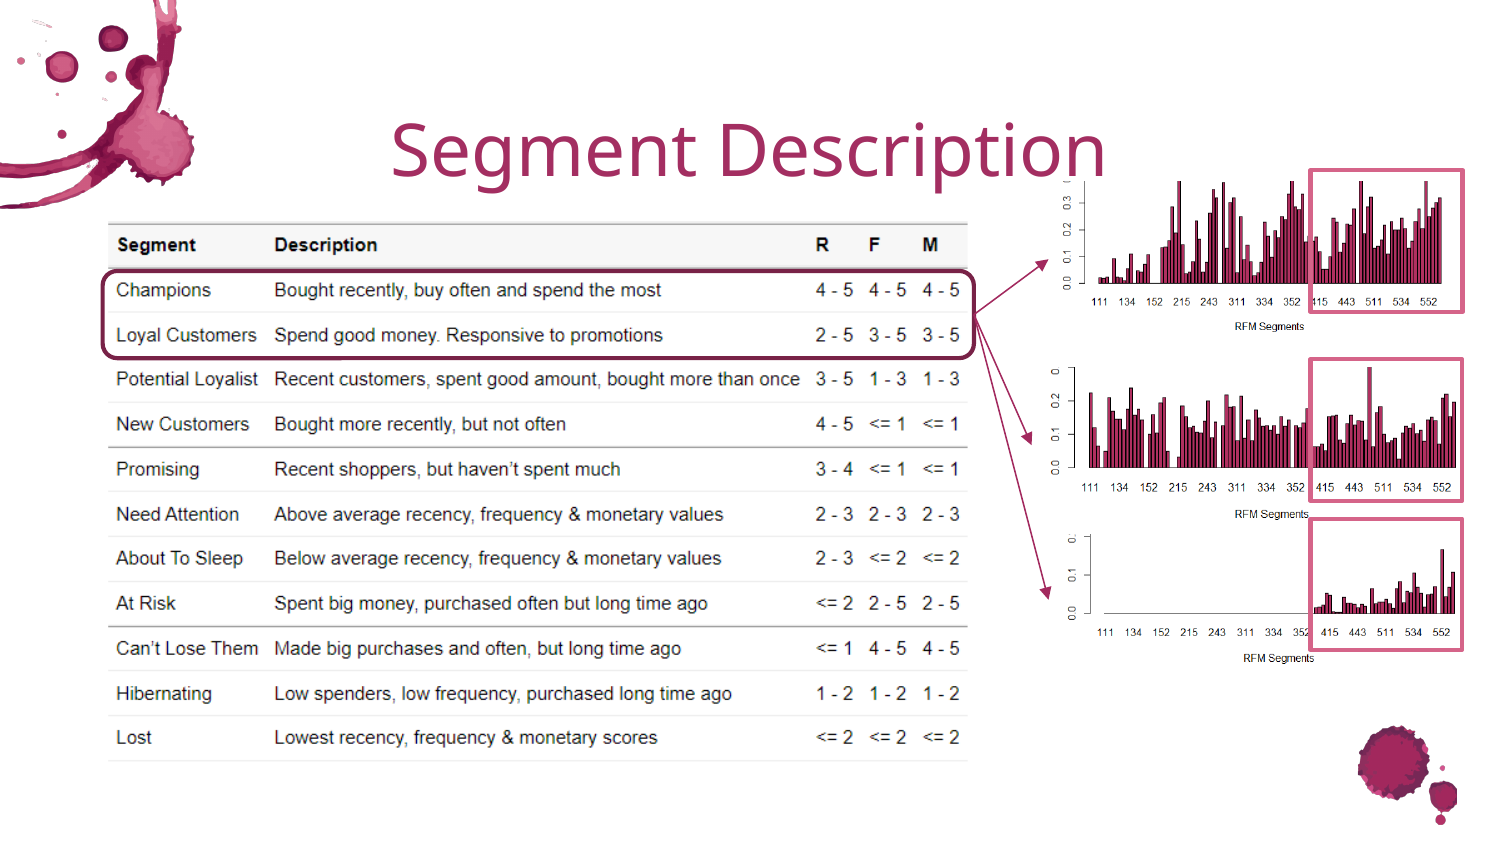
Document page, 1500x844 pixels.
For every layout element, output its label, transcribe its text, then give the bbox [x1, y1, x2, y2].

text_box [1308, 168, 1465, 183]
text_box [973, 314, 1049, 601]
title Segment Description [116, 88, 1383, 182]
picture [1358, 726, 1457, 825]
picture [0, 0, 206, 209]
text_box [973, 258, 1049, 313]
picture [1048, 181, 1463, 338]
picture [102, 215, 975, 769]
picture [1049, 367, 1480, 524]
picture [1048, 533, 1486, 666]
text_box [1308, 357, 1464, 365]
